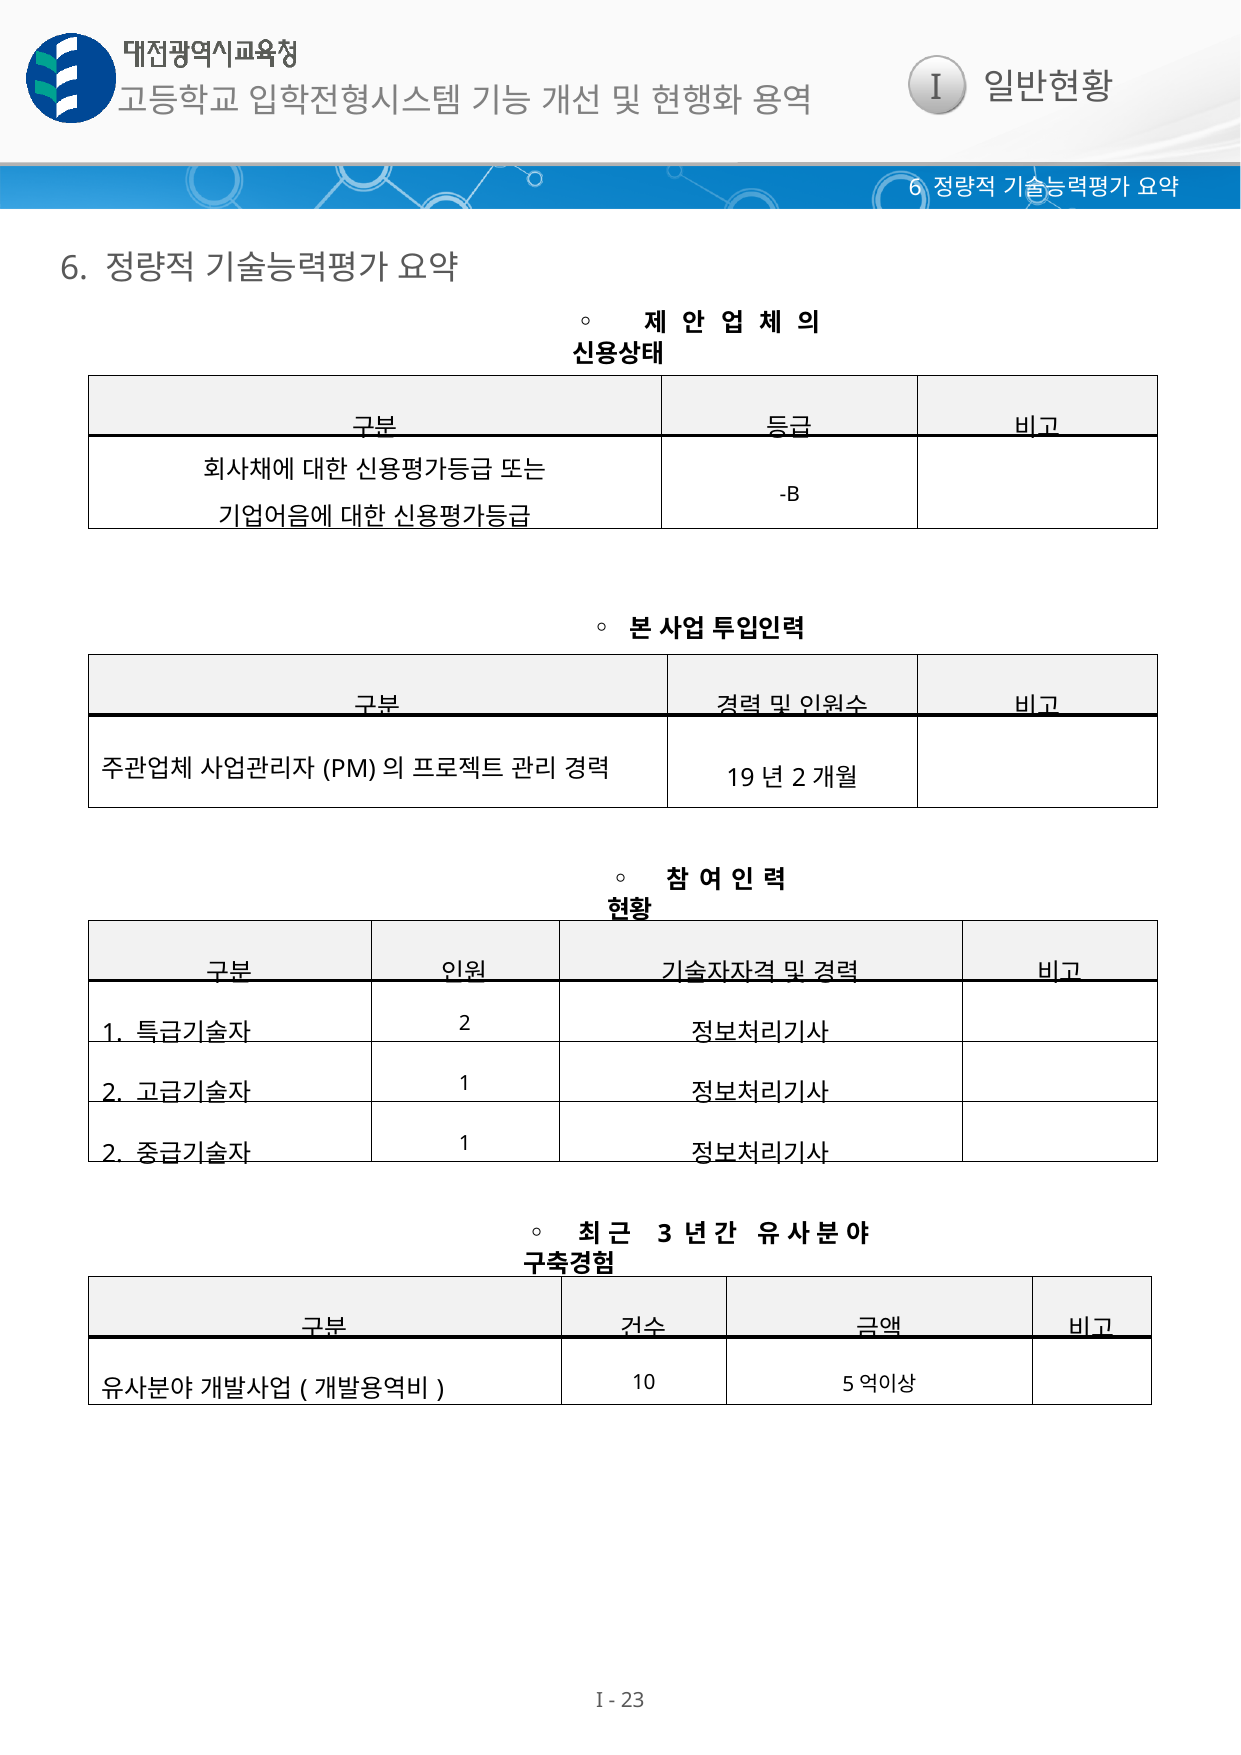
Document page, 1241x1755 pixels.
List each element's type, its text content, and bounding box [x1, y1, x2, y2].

table_cell 10 [562, 1339, 726, 1404]
text_box ◦ 참여인력 현황 [592, 868, 802, 941]
table_cell 1 [372, 1102, 559, 1161]
table_header 구분 [89, 921, 371, 979]
table_cell 정보처리기사 [560, 1102, 962, 1161]
table_header 등급 [662, 376, 917, 434]
text_box ◦ 본 사업 투입인력 [573, 602, 821, 676]
table_cell 유사분야 개발사업(개발용역비) [89, 1339, 561, 1404]
table_cell -B [662, 437, 917, 528]
table_header 경력 및 인원수 [668, 655, 917, 713]
text_box 6 정량적 기술능력평가 요약 [421, 172, 1181, 200]
table_cell 19년2개월 [668, 717, 917, 807]
picture [124, 39, 296, 68]
text_box ◦ 제안업체의 신용상태 [557, 312, 837, 360]
table_cell 5억이상 [727, 1339, 1032, 1404]
table_header 구분 [89, 655, 667, 713]
text_box 6. 정량적 기술능력평가 요약 [60, 245, 1180, 286]
table_header 구분 [89, 1277, 561, 1335]
table_cell [963, 982, 1157, 1041]
table_cell [1033, 1339, 1151, 1404]
table_header 비고 [963, 921, 1157, 979]
table_cell [963, 1102, 1157, 1161]
table_cell [918, 437, 1157, 528]
table_cell 2. 중급기술자 [89, 1102, 371, 1161]
table_header 금액 [727, 1277, 1032, 1335]
table_cell 2 [372, 982, 559, 1041]
picture [26, 33, 116, 123]
table_cell 주관업체 사업관리자(PM)의 프로젝트 관리 경력 [89, 717, 667, 807]
table_header 구분 [89, 376, 661, 434]
table_header 인원 [372, 921, 559, 979]
table_cell [963, 1042, 1157, 1101]
table_cell 1. 특급기술자 [89, 982, 371, 1041]
table_header 비고 [918, 655, 1157, 713]
text_box ◦ 최근 3년간 유사분야 구축경험 [508, 1222, 885, 1296]
table_cell [918, 717, 1157, 807]
table_cell 정보처리기사 [560, 982, 962, 1041]
table_cell 2. 고급기술자 [89, 1042, 371, 1101]
table_cell 1 [372, 1042, 559, 1101]
table_header 건수 [562, 1296, 726, 1335]
picture [0, 0, 1241, 1755]
table_cell 정보처리기사 [560, 1042, 962, 1101]
table_header 비고 [918, 376, 1157, 434]
table_header 기술자자격 및 경력 [560, 921, 962, 979]
table_header 비고 [1033, 1277, 1151, 1335]
table_cell 회사채에 대한 신용평가등급 또는 기업어음에 대한 신용평가등급 [89, 437, 661, 528]
